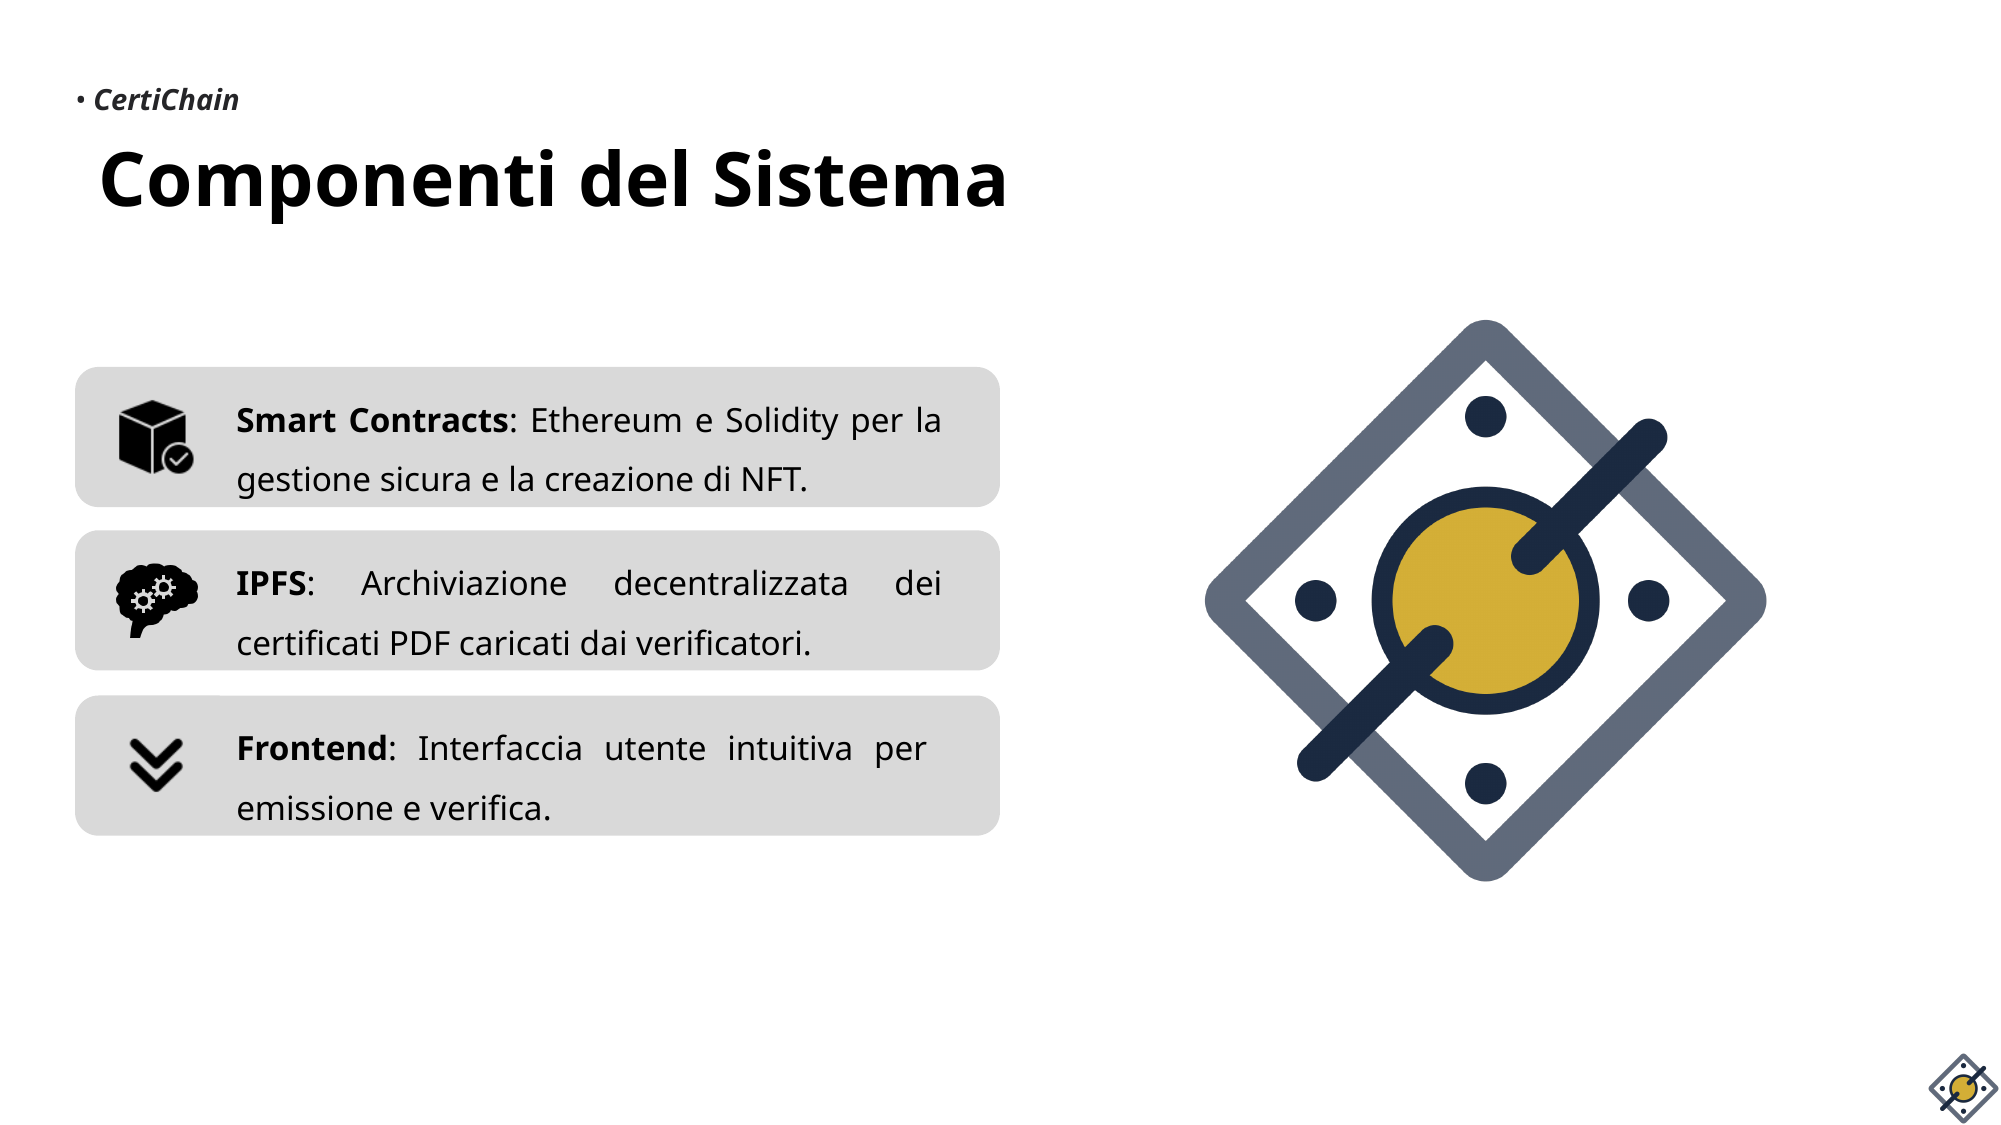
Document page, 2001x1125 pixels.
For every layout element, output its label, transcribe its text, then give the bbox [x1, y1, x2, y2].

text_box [74, 695, 1001, 837]
picture [1192, 306, 1779, 894]
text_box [74, 529, 1001, 671]
picture [1926, 1051, 2000, 1125]
text_box • CertiChain [60, 73, 256, 124]
text_box Componenti del Sistema [84, 124, 1026, 229]
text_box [74, 366, 1001, 508]
